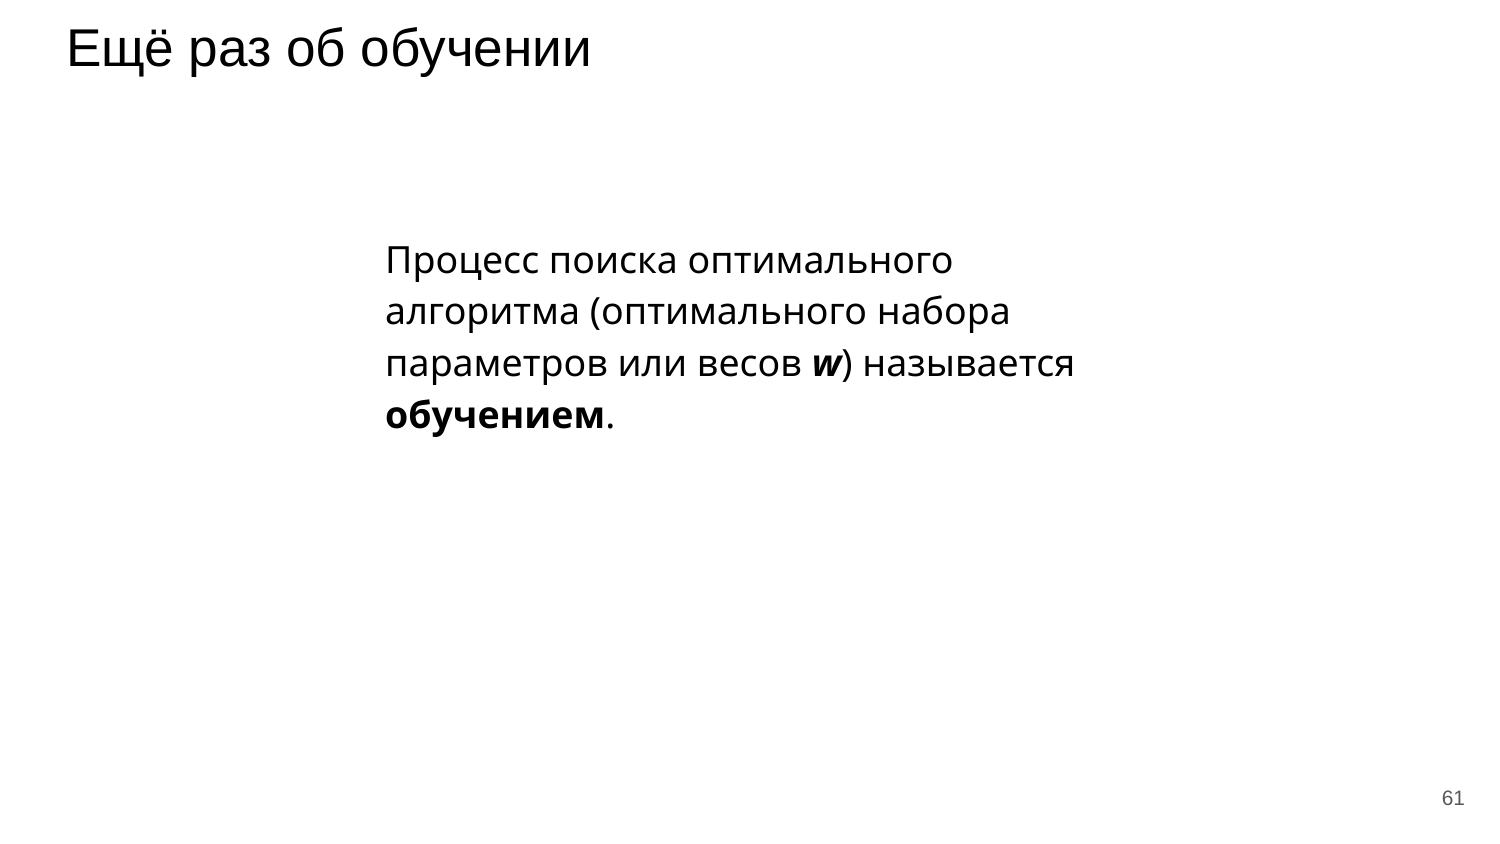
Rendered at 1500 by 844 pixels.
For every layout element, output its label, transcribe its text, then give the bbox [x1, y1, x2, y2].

title Ещё раз об обучении [51, 0, 1449, 92]
slide_number ‹#› [1389, 764, 1480, 830]
list Процесс поиска оптимального алгоритма (оптимального набора параметров или весов w) называется обучением. [370, 214, 1168, 775]
